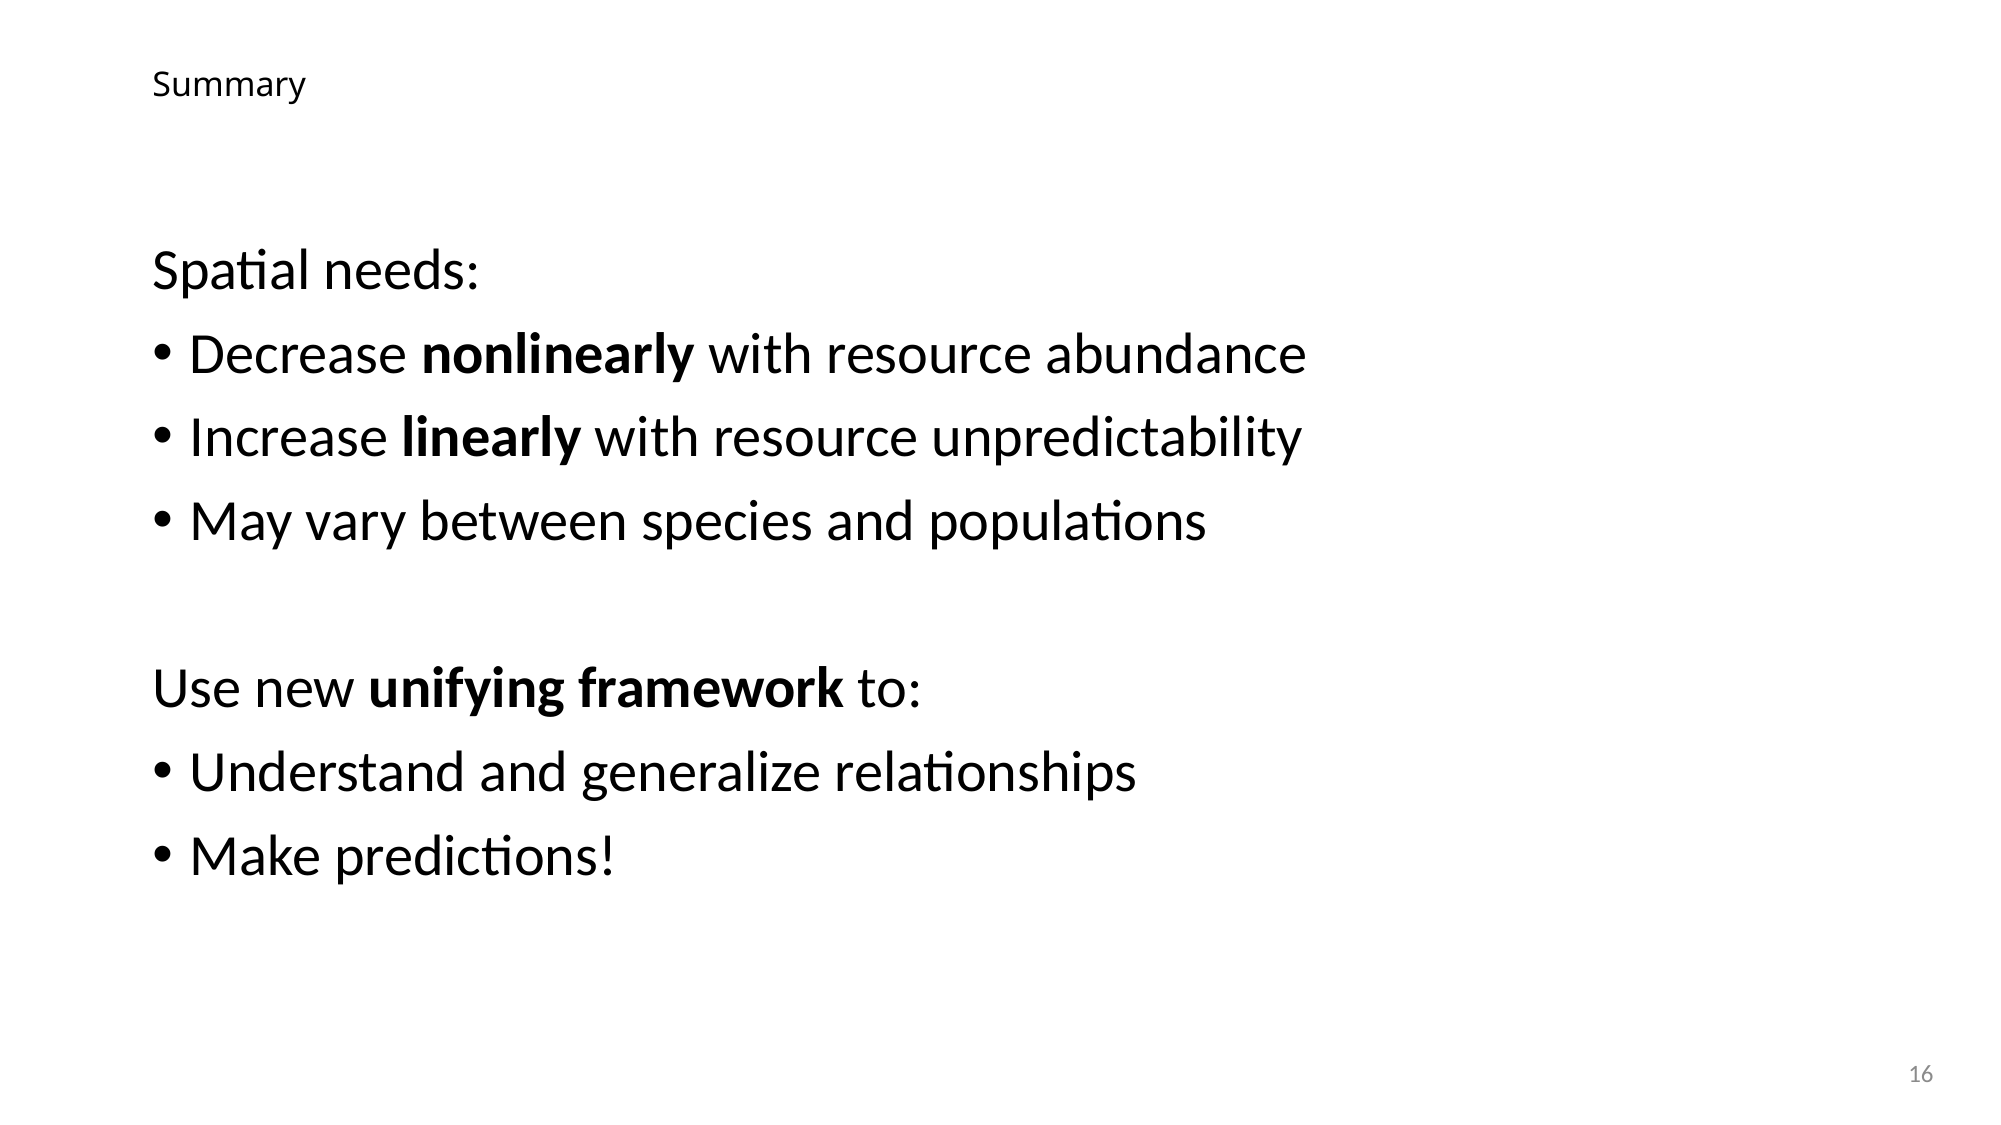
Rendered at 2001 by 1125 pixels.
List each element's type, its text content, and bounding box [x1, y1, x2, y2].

slide_number 16 [1830, 1042, 1949, 1103]
list Spatial needs: Decrease nonlinearly with resource abundance Increase linearly with resource unpredictability May vary between species and populations Use new unifying framework to: Understand and generalize relationships Make predictions! [137, 141, 1874, 1014]
title Summary [137, 59, 1863, 112]
